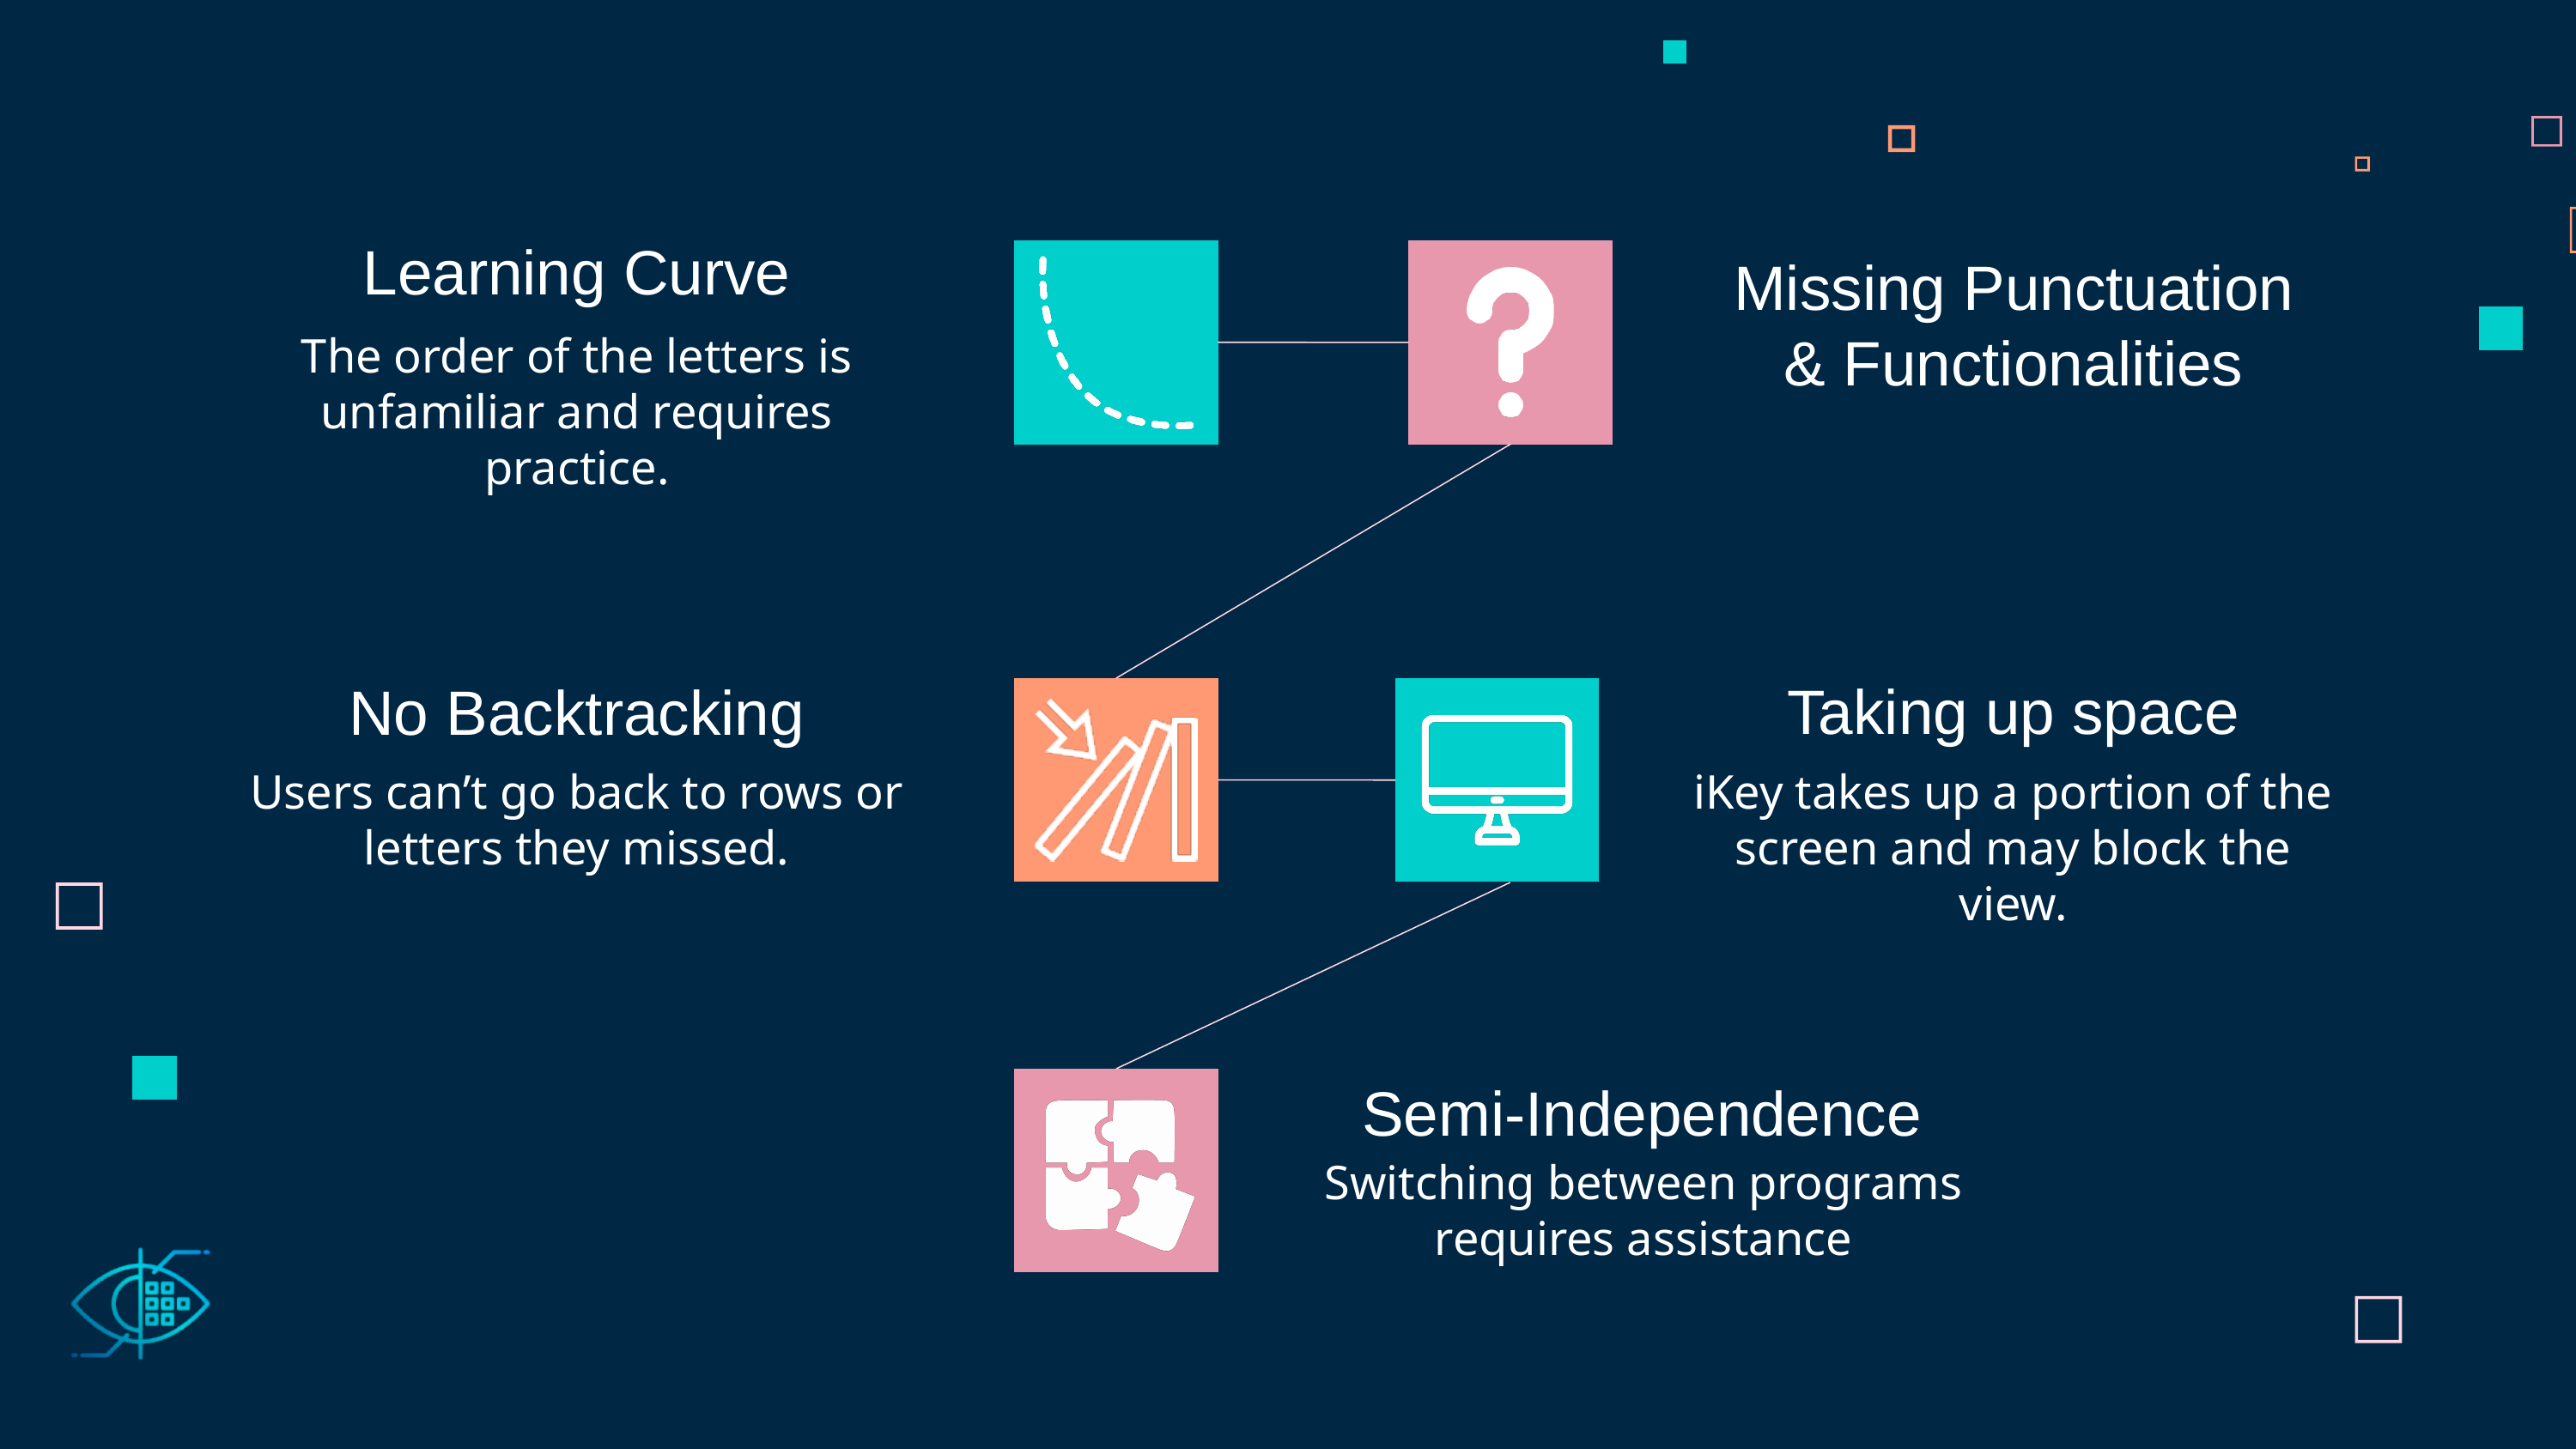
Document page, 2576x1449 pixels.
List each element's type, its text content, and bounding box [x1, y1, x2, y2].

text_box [1394, 677, 1600, 882]
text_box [55, 882, 103, 931]
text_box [1014, 1068, 1219, 1273]
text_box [2569, 206, 2576, 254]
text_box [132, 1055, 177, 1100]
text_box Users can’t go back to rows or letters they missed. [211, 761, 943, 874]
text_box [69, 1232, 212, 1375]
text_box iKey takes up a portion of the screen and may block the view. [1678, 761, 2348, 930]
text_box Switching between programs requires assistance [1288, 1153, 2000, 1265]
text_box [1014, 677, 1219, 882]
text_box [1887, 124, 1916, 153]
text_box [1663, 39, 1687, 64]
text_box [2478, 306, 2523, 351]
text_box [2530, 115, 2562, 147]
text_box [1407, 239, 1613, 445]
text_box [2354, 1295, 2403, 1343]
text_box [2354, 156, 2370, 172]
text_box Missing Punctuation & Functionalities [1728, 247, 2299, 398]
text_box Semi-Independence [1354, 1073, 1930, 1149]
text_box Learning Curve [325, 232, 829, 307]
text_box No Backtracking [274, 672, 879, 748]
text_box The order of the letters is unfamiliar and requires practice. [233, 326, 920, 494]
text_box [1014, 239, 1219, 445]
text_box Taking up space [1663, 671, 2364, 748]
